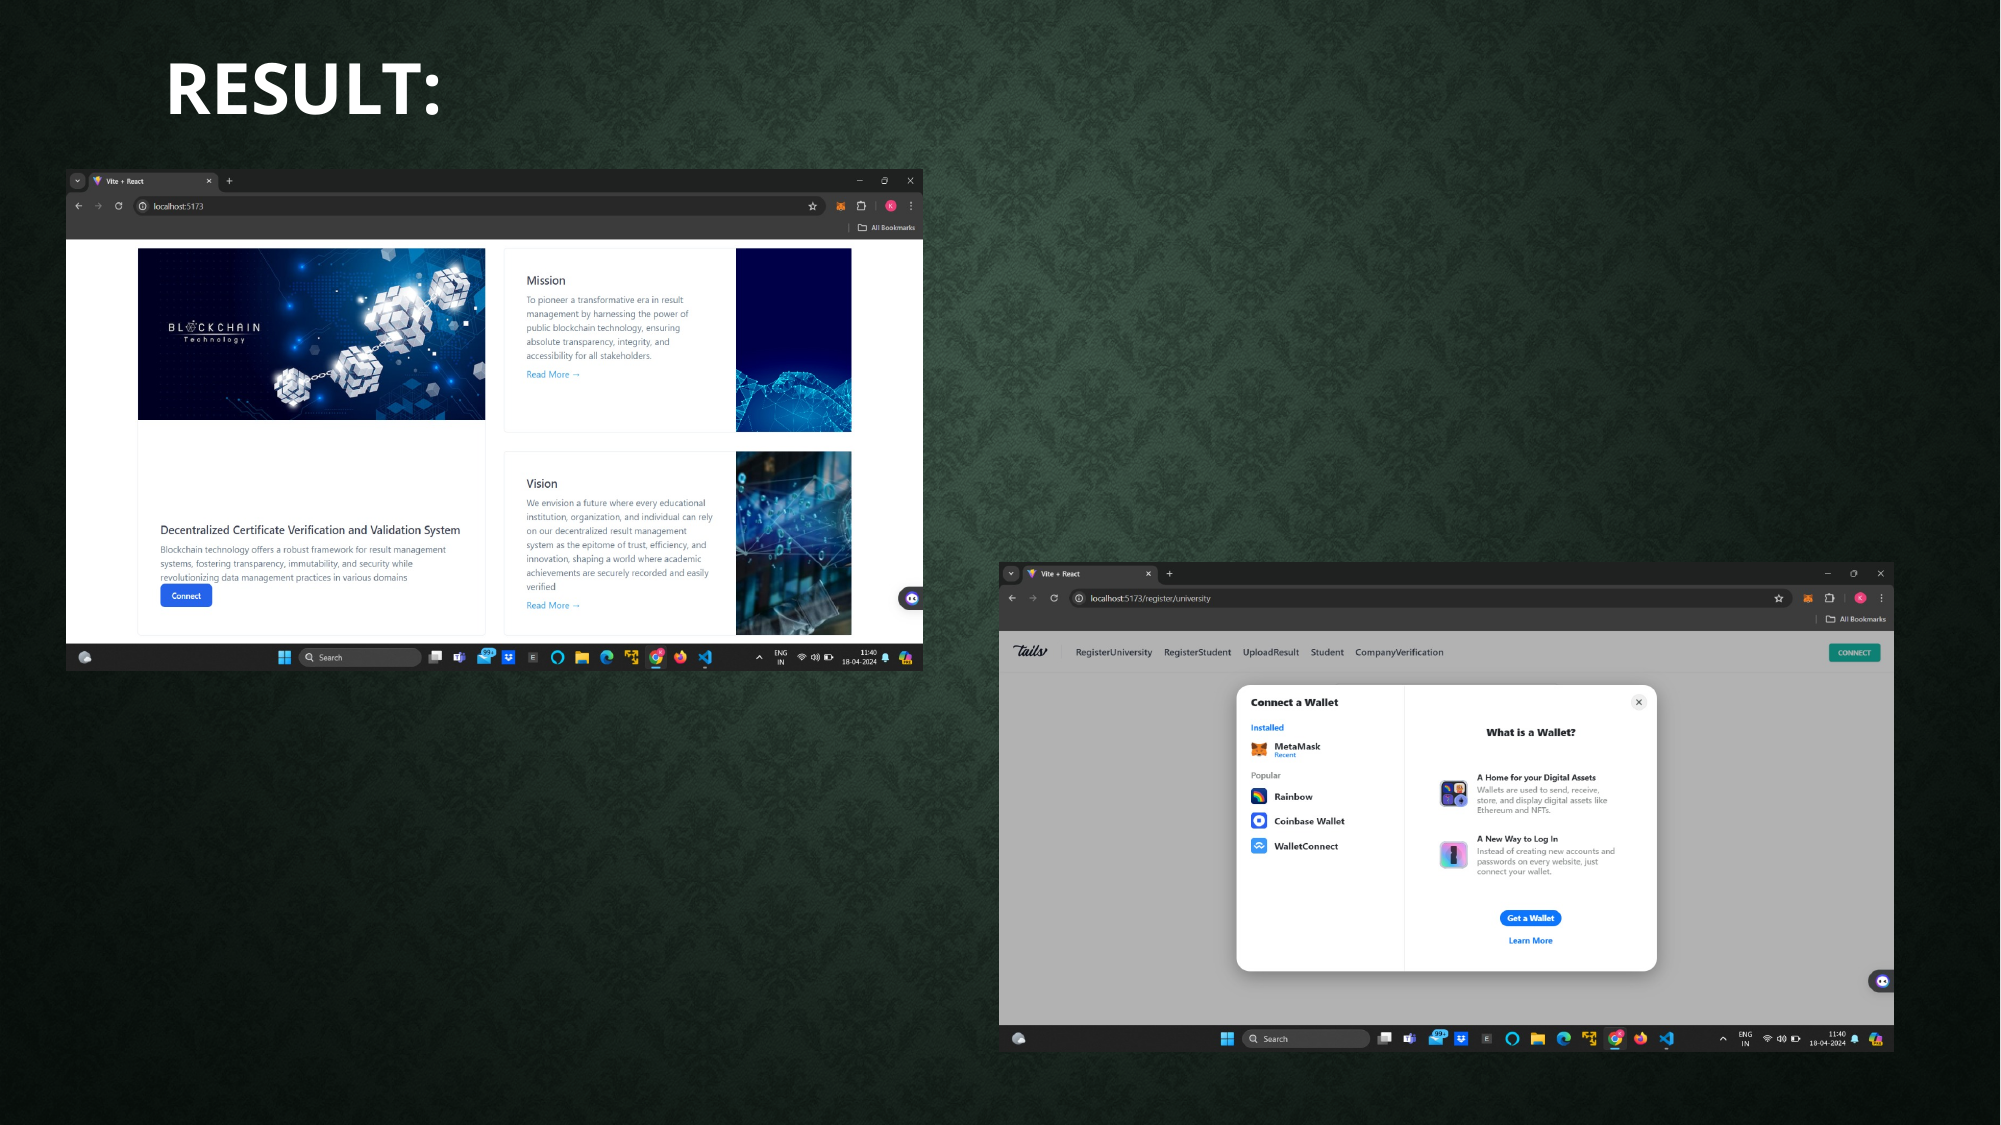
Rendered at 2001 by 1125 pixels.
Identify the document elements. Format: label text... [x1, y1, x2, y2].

picture [998, 561, 1895, 1052]
title Result: [149, 25, 1849, 244]
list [66, 168, 924, 672]
